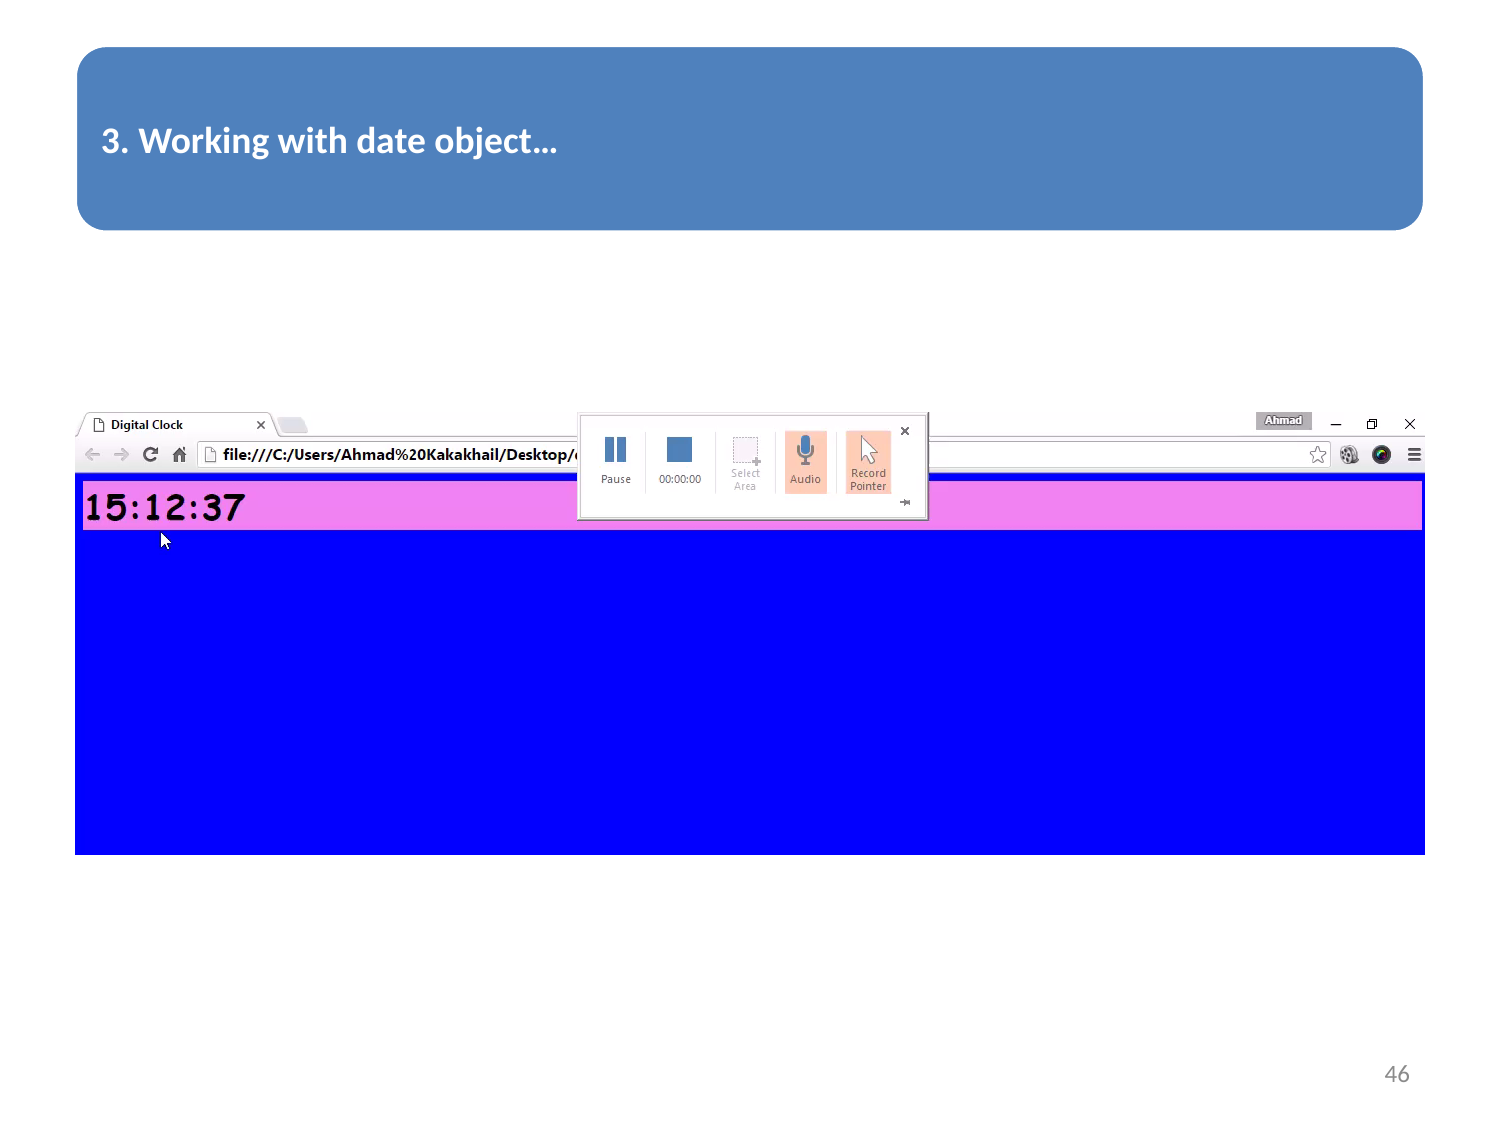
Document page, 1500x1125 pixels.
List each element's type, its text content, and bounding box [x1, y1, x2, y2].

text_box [74, 44, 1426, 233]
slide_number 46 [1074, 1042, 1425, 1103]
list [74, 411, 1426, 856]
